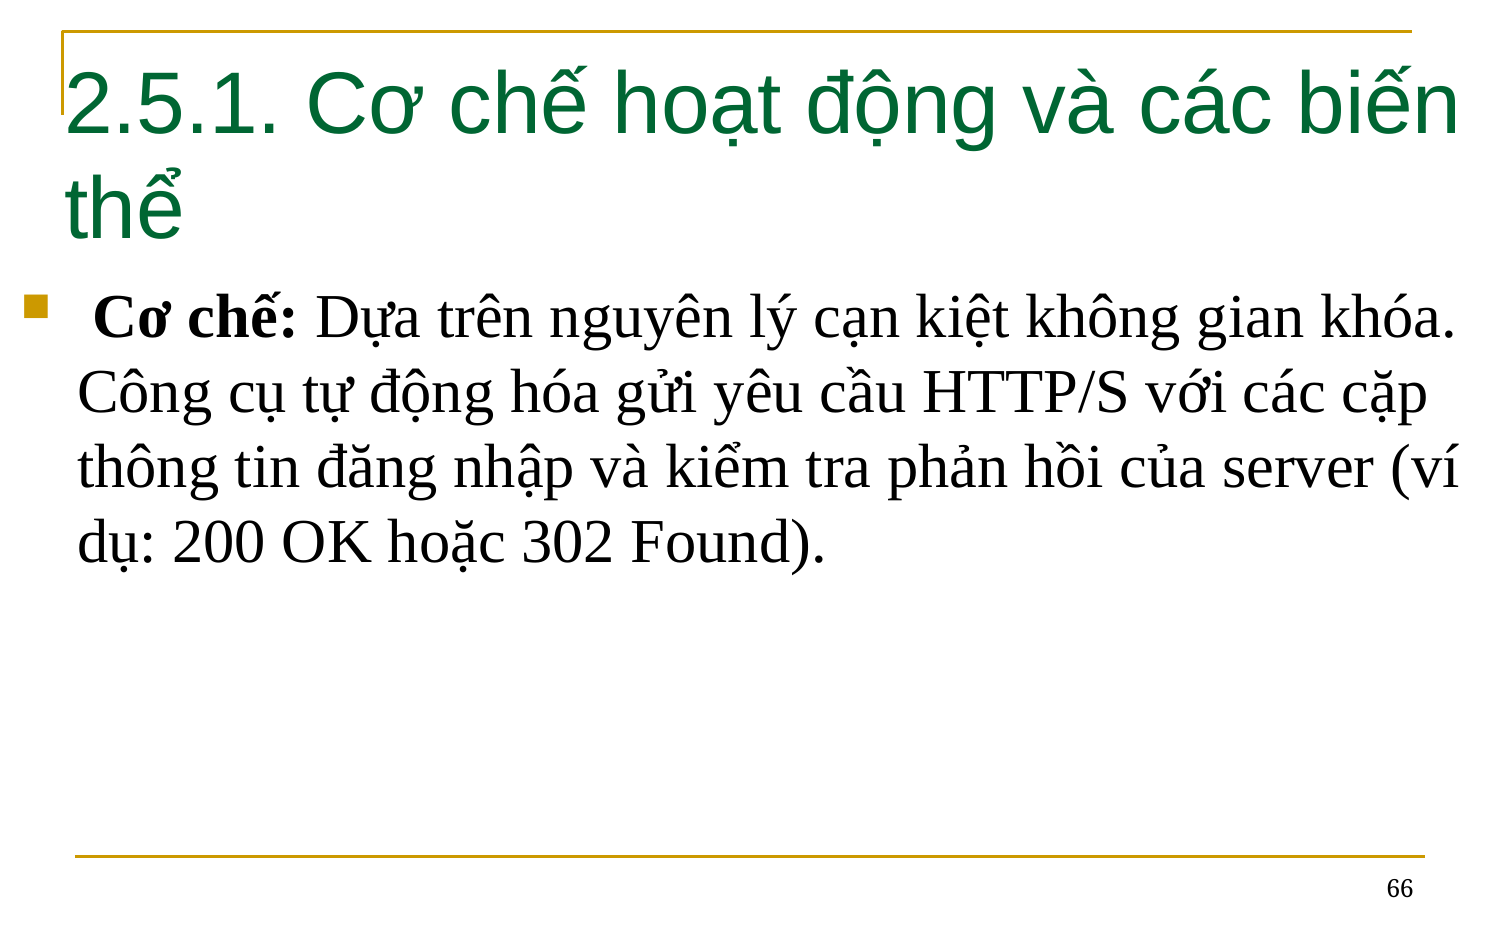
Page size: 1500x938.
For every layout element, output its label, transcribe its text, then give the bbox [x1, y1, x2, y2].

title 2.5.1. Cơ chế hoạt động và các biến thể [62, 43, 1478, 256]
text_box Cơ chế: Dựa trên nguyên lý cạn kiệt không gian khóa. Công cụ tự động hóa gửi yêu cầu HTTP/S với các cặp thông tin đăng nhập và kiểm tra phản hồi của server (ví dụ: 200 OK hoặc 302 Found). [18, 257, 1482, 575]
slide_number 66 [1380, 878, 1419, 938]
